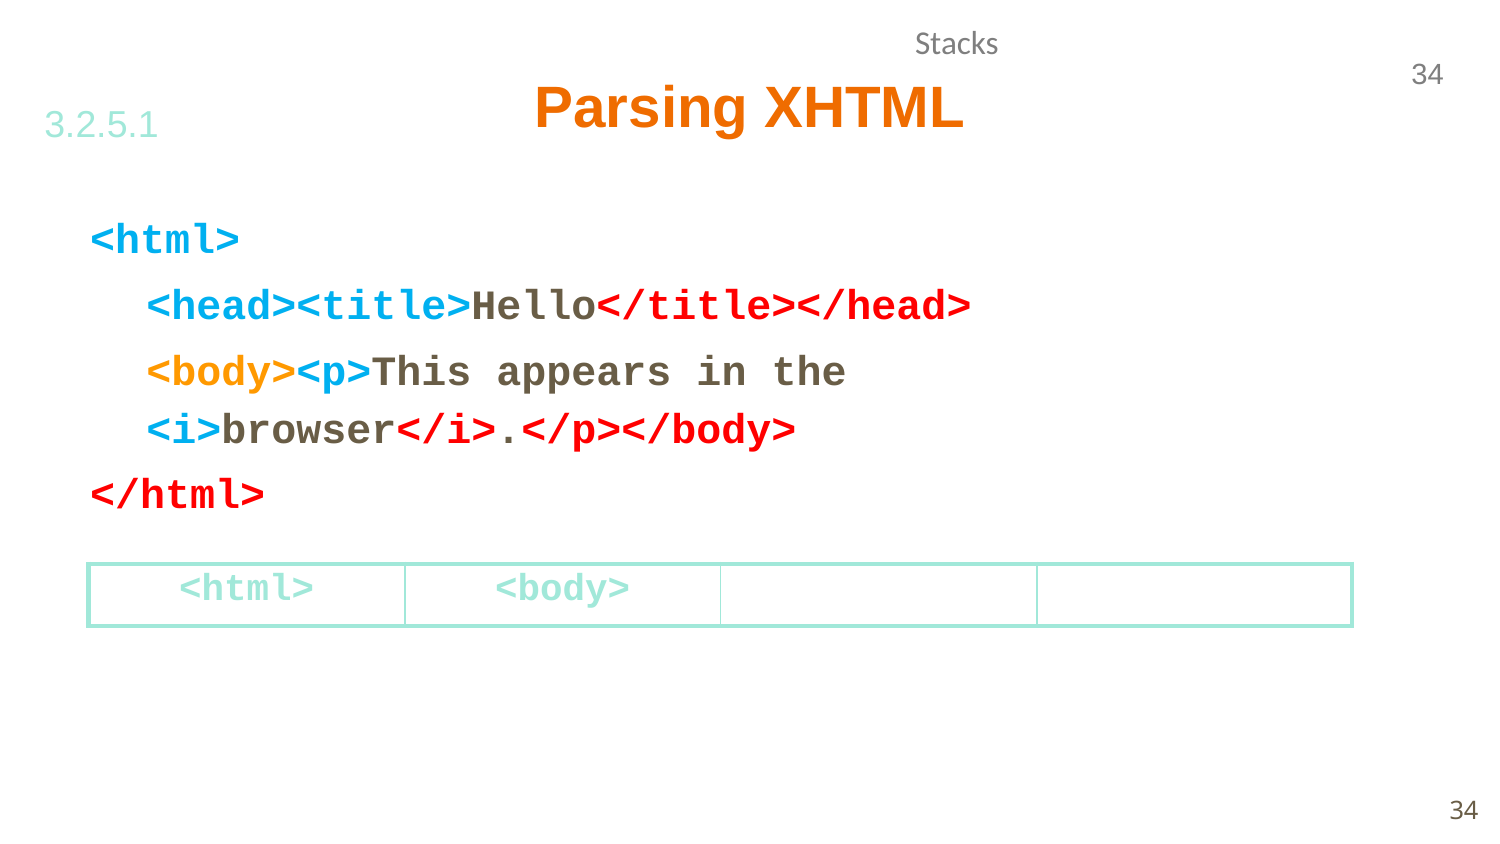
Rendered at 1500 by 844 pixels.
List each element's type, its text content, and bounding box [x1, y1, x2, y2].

slide_number ‹#› [1403, 779, 1494, 844]
table_header [1038, 566, 1350, 624]
text_box 3.2.5.1 [29, 93, 176, 153]
table_header [721, 566, 1036, 624]
title Parsing XHTML [75, 33, 1425, 175]
list <html> <head><title>Hello</title></head> <body><p>This appears in the <i>browser</i>.</p></body> </html> [75, 196, 1425, 754]
table_header <body> [406, 566, 720, 624]
table_header <html> [91, 566, 404, 624]
